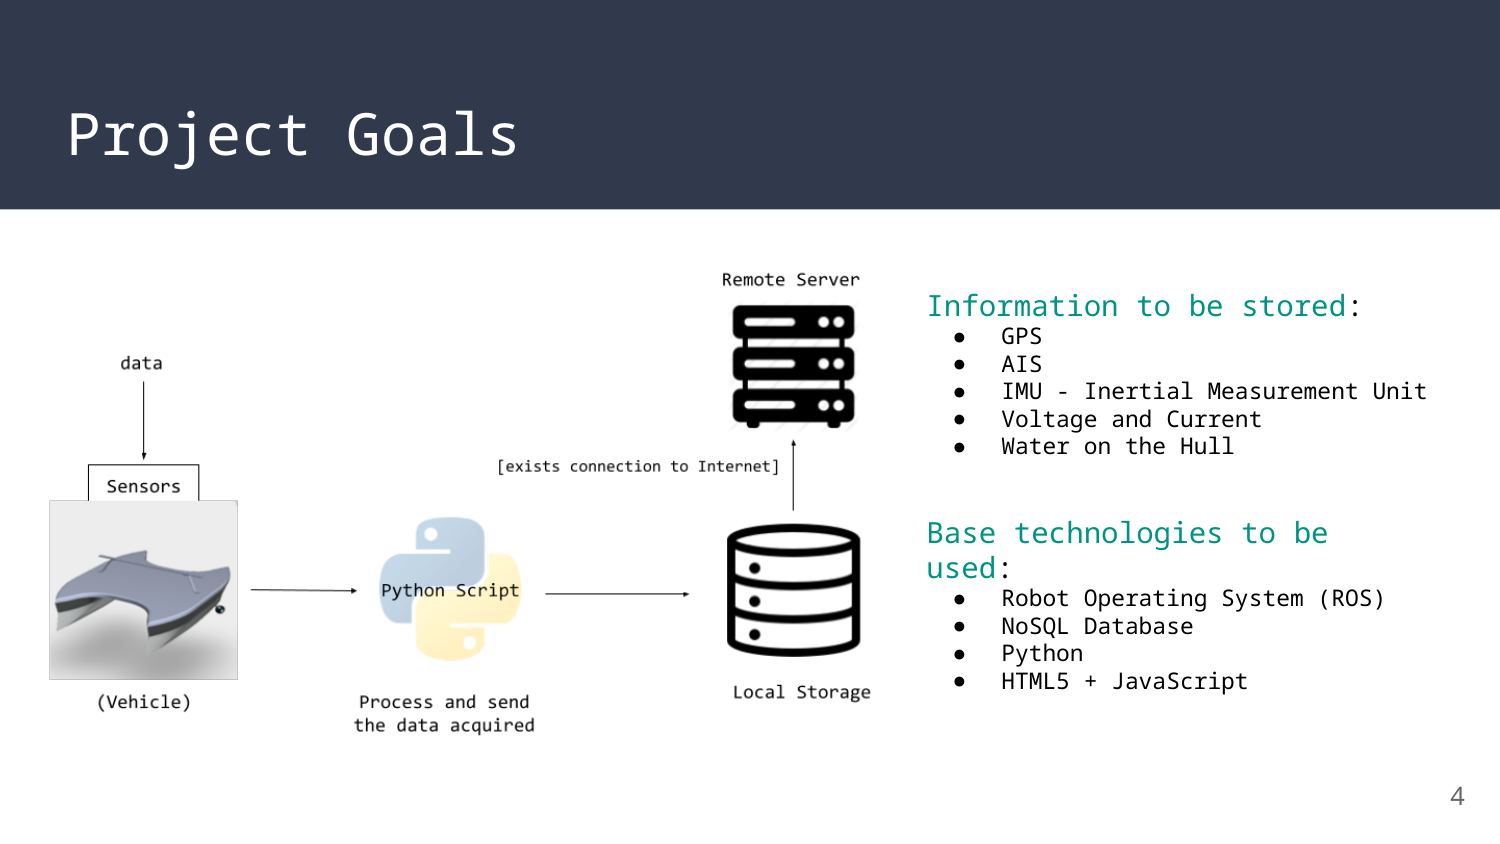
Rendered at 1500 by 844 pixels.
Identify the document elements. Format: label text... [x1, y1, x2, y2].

slide_number ‹#› [1389, 764, 1480, 830]
text_box Information to be stored: GPS AIS IMU - Inertial Measurement Unit Voltage and Current Water on the Hull Base technologies to be used: Robot Operating System (ROS) NoSQL Database Python HTML5 + JavaScript [911, 271, 1443, 799]
title Project Goals [51, 82, 1449, 185]
picture [38, 253, 901, 761]
